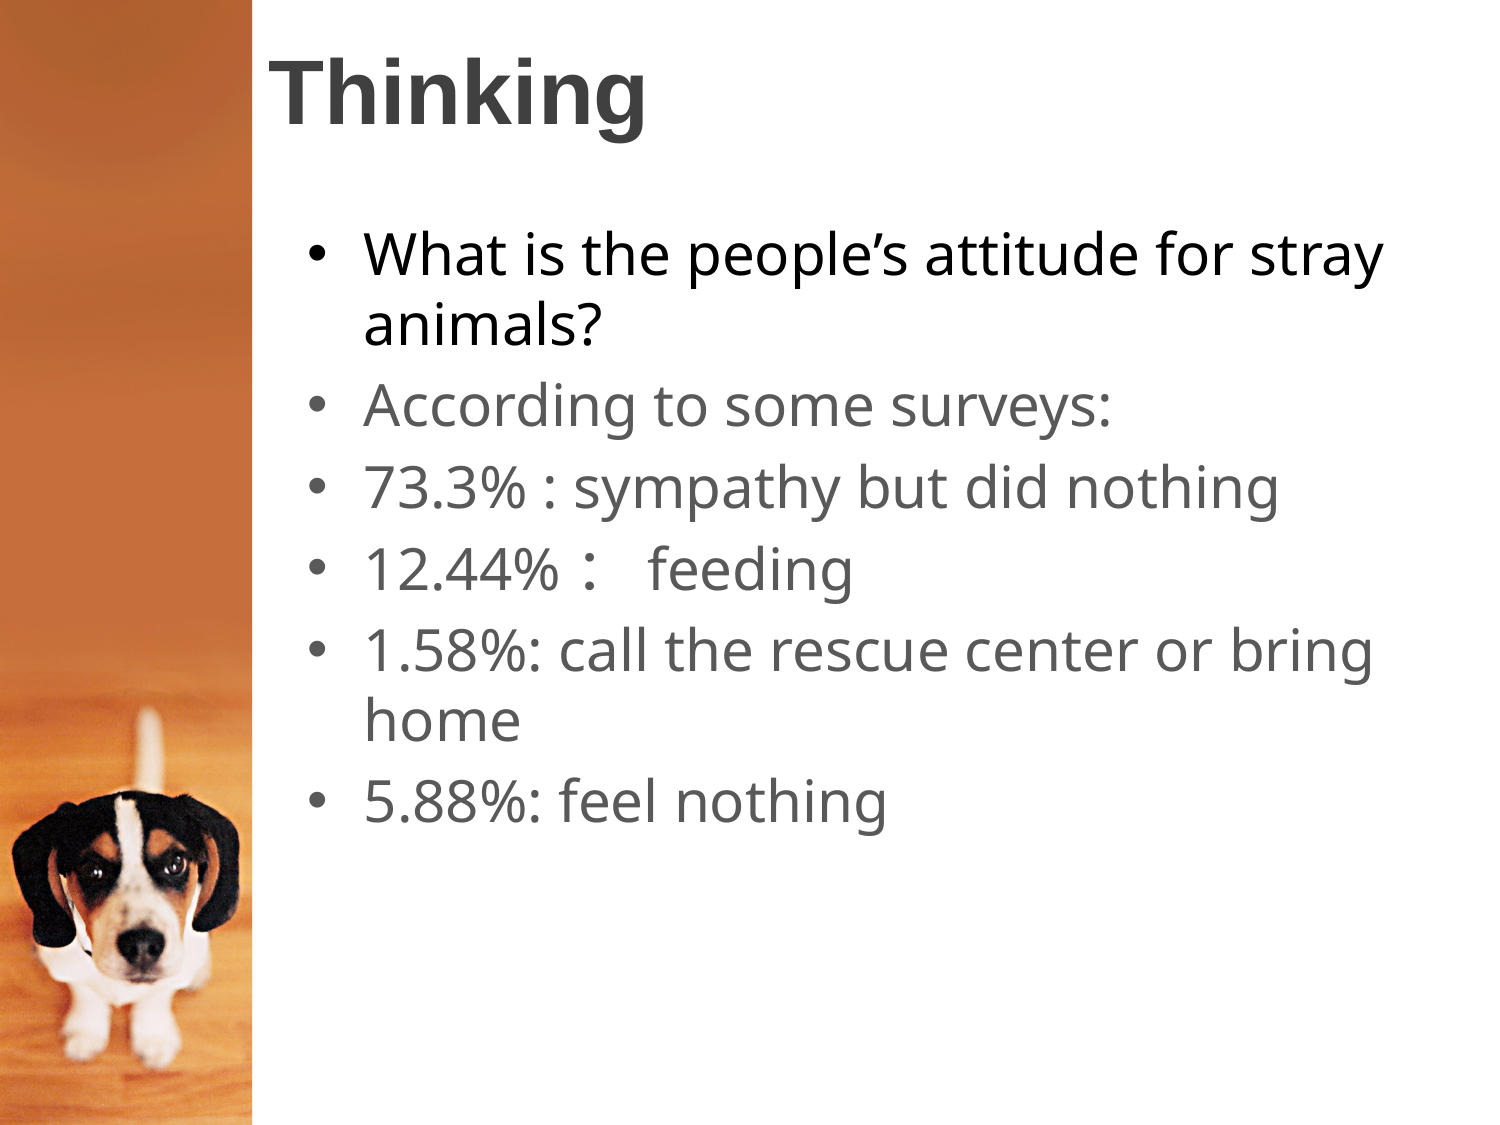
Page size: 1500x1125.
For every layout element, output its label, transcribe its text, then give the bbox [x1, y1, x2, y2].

picture [0, 0, 1500, 1125]
title Thinking [253, 0, 1500, 176]
list What is the people’s attitude for stray animals? According to some surveys: 73.3% : sympathy but did nothing 12.44%：feeding 1.58%: call the rescue center or bring home 5.88%: feel nothing [292, 209, 1500, 953]
